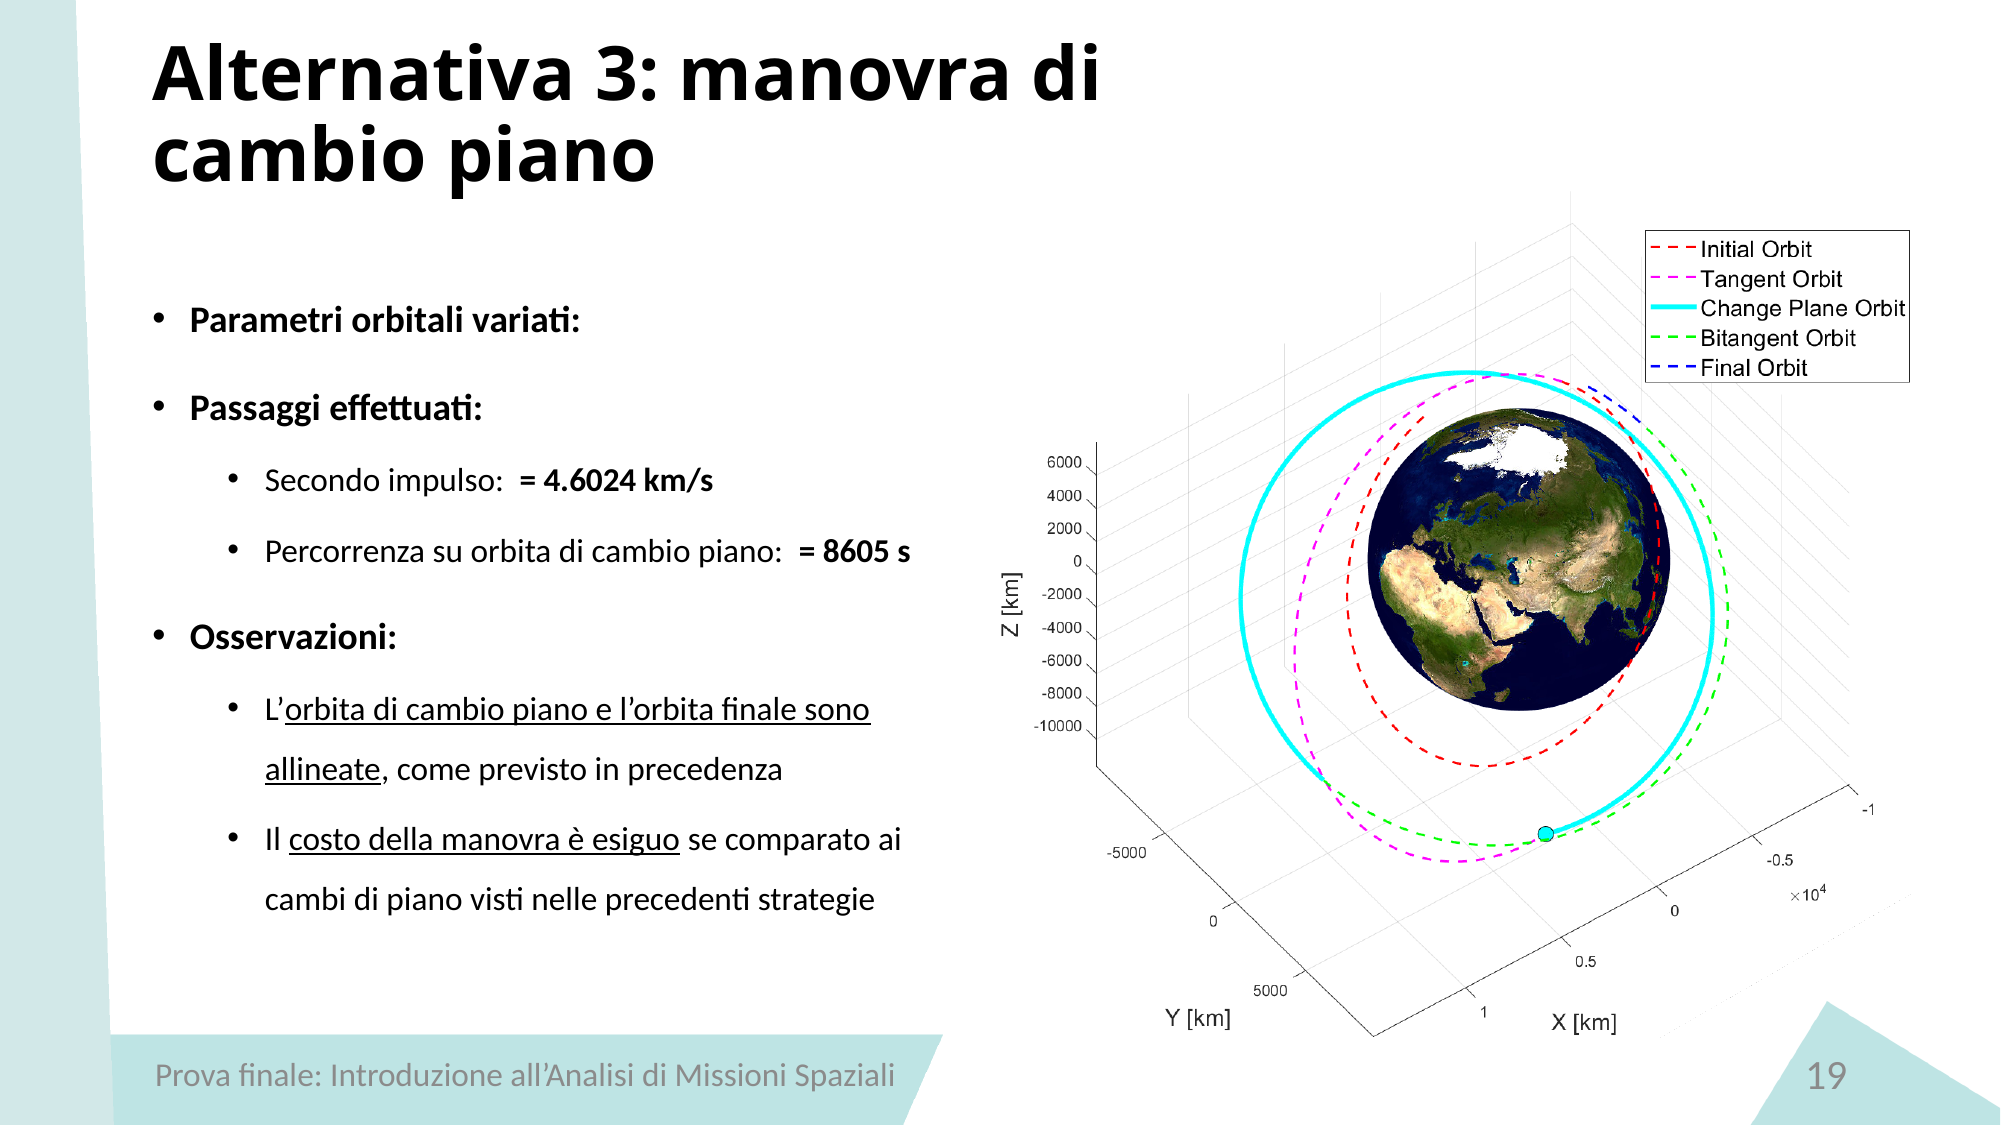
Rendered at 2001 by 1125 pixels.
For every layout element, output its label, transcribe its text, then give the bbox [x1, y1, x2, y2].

slide_number 19 [1412, 1042, 1863, 1103]
title Alternativa 3: manovra di cambio piano [137, 68, 1336, 165]
picture [0, 0, 2001, 1125]
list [999, 189, 1911, 1038]
footer Prova finale: Introduzione all’Analisi di Missioni Spaziali [137, 1044, 915, 1101]
